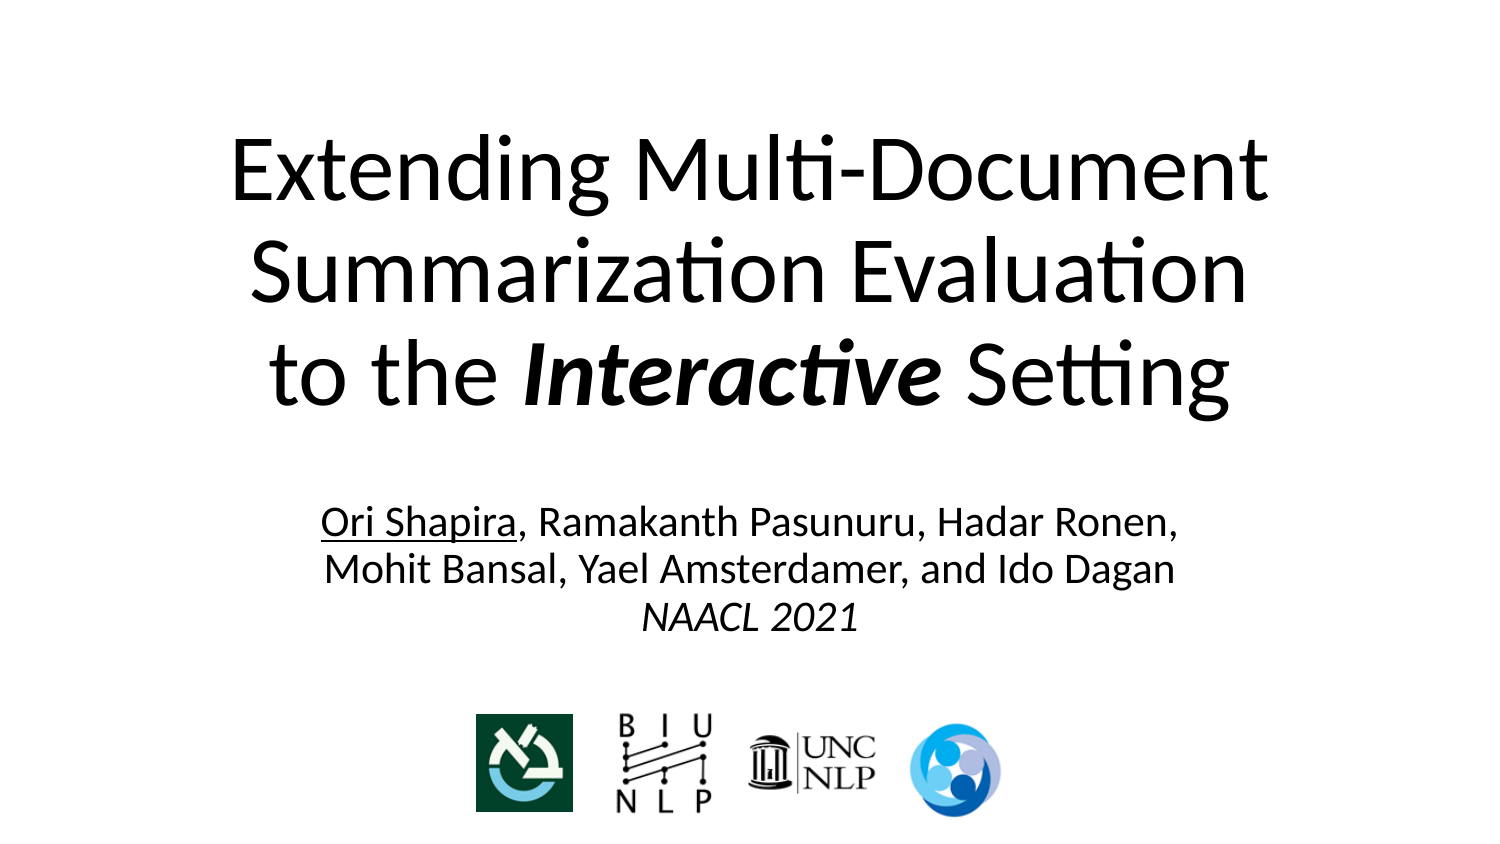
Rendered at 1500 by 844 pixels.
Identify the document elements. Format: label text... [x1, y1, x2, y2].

picture [735, 684, 893, 841]
title Extending Multi-Document Summarization Evaluation to the Interactive Setting [187, 138, 1313, 432]
subtitle Ori Shapira, Ramakanth Pasunuru, Hadar Ronen, Mohit Bansal, Yael Amsterdamer, and Ido Dagan NAACL 2021 [187, 493, 1313, 697]
picture [609, 706, 722, 820]
picture [476, 714, 573, 812]
picture [907, 721, 1004, 819]
